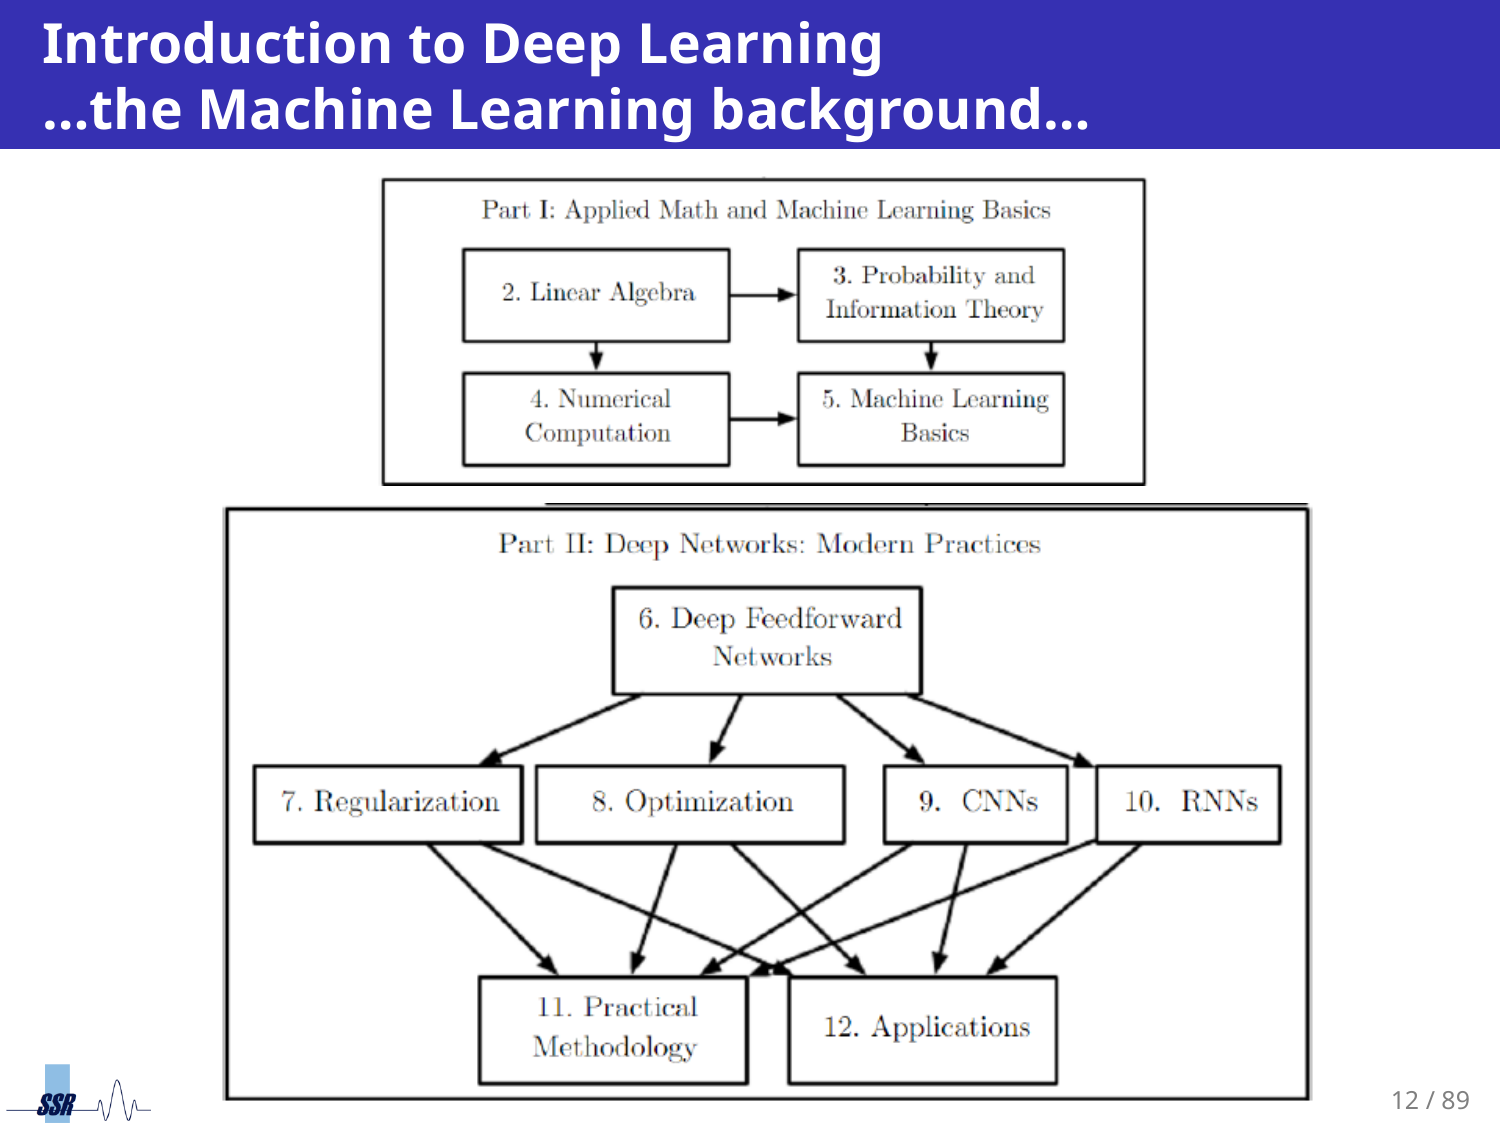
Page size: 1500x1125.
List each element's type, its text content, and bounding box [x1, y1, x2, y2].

picture [218, 503, 1316, 1104]
picture [1, 1062, 151, 1125]
title Introduction to Deep Learning …the Machine Learning background… [0, 0, 1500, 151]
picture [371, 172, 1152, 486]
